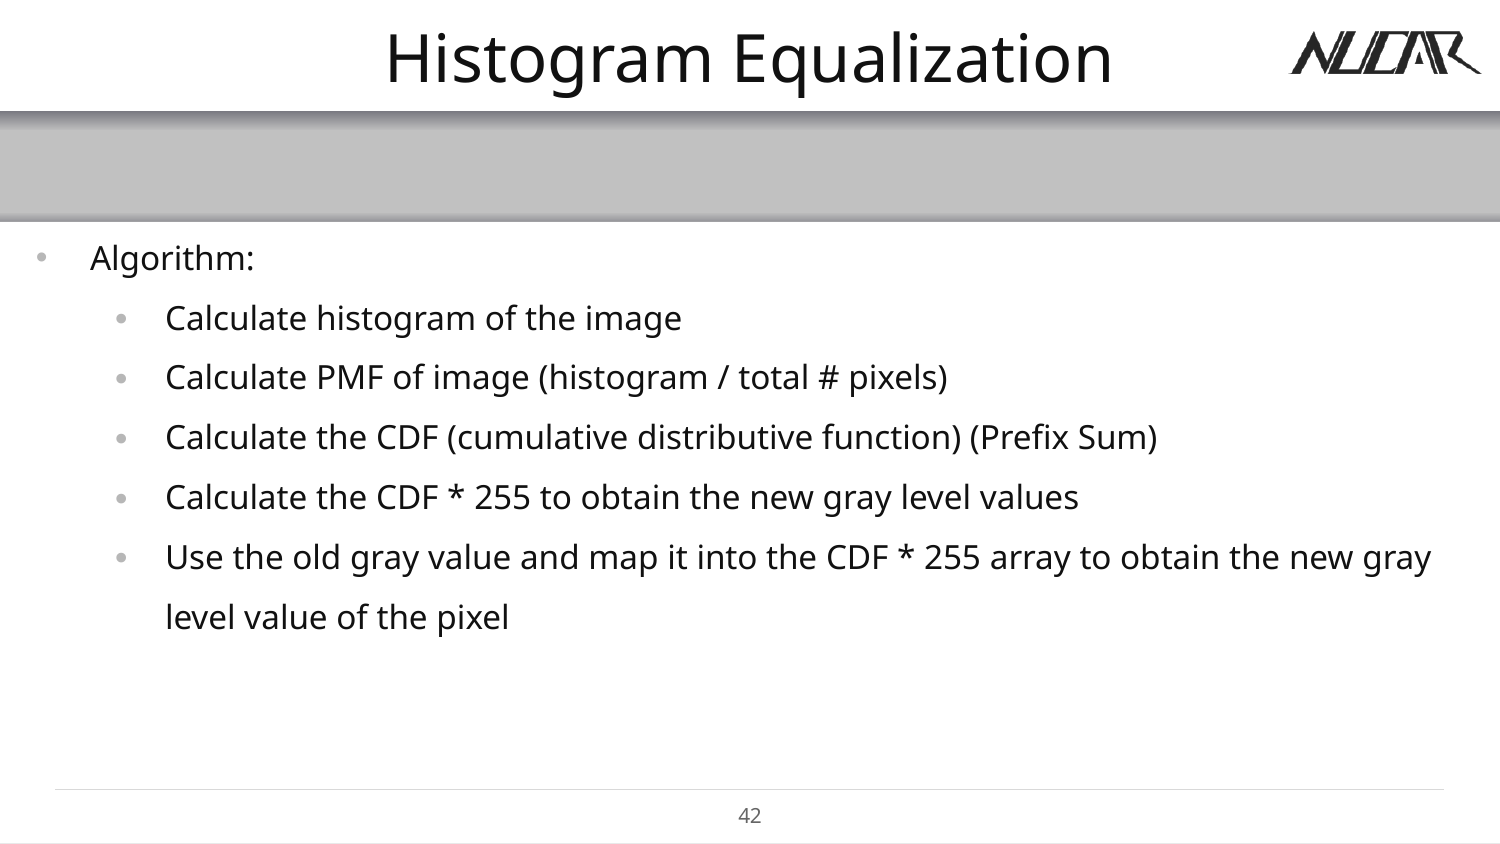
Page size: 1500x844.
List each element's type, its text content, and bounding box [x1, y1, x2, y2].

list Algorithm: Calculate histogram of the image Calculate PMF of image (histogram / total # pixels) Calculate the CDF (cumulative distributive function) (Prefix Sum) Calculate the CDF * 255 to obtain the new gray level values Use the old gray value and map it into the CDF * 255 array to obtain the new gray level value of the pixel [0, 221, 1500, 735]
slide_number 42 [97, 789, 1403, 844]
title Histogram Equalization [97, 0, 1403, 111]
